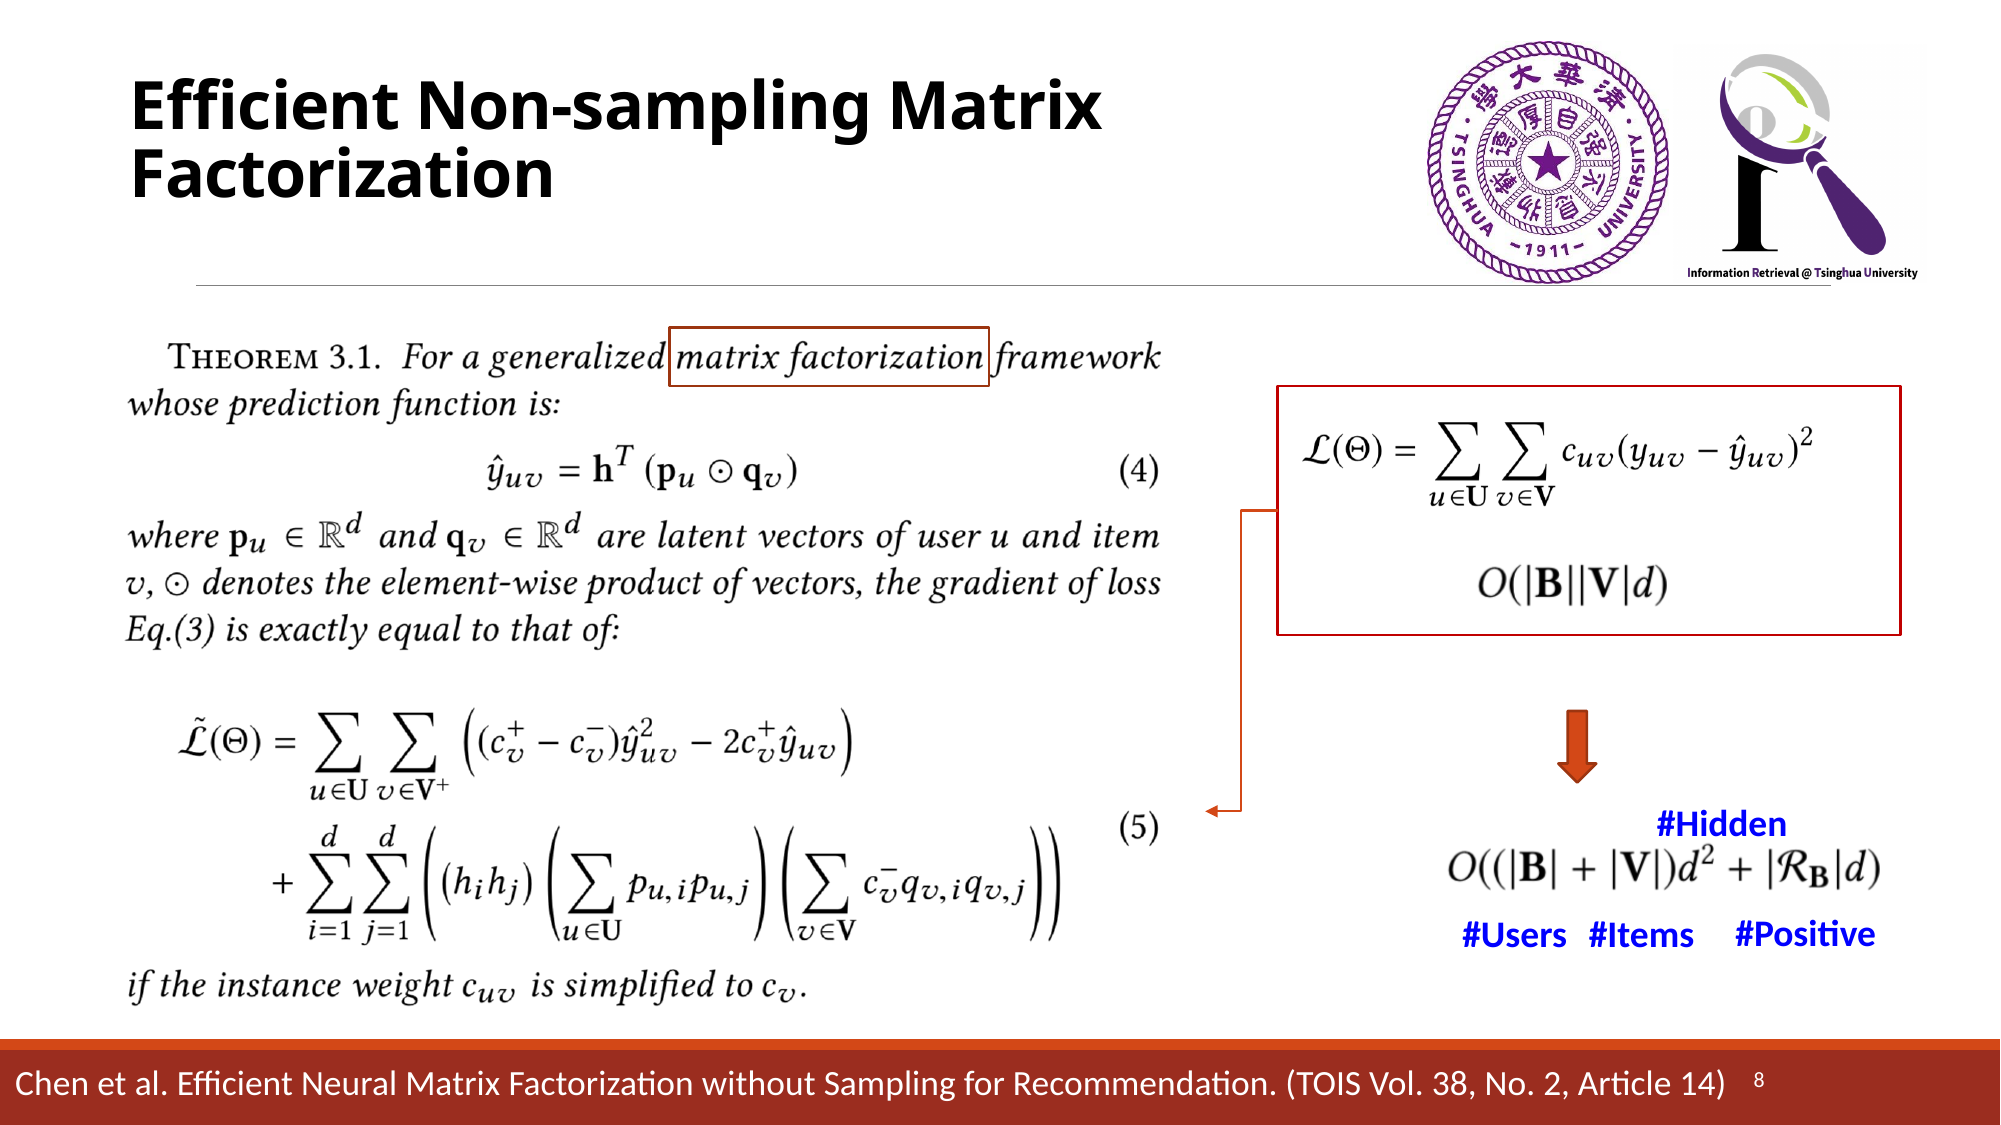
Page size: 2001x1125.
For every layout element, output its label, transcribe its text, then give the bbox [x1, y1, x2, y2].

picture [62, 291, 1195, 1018]
text_box #Hidden [1642, 791, 1803, 825]
picture [1291, 410, 1843, 525]
text_box #Users [1447, 904, 1574, 963]
picture [1673, 44, 1927, 283]
text_box #Items [1574, 904, 1710, 963]
picture [1470, 557, 1670, 611]
text_box [1557, 709, 1598, 784]
text_box #Positive [1720, 902, 1892, 962]
picture [1427, 41, 1669, 284]
text_box [1276, 385, 1902, 636]
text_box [1204, 509, 1279, 812]
text_box Chen et al. Efficient Neural Matrix Factorization without Sampling for Recommendation. (TOIS Vol. 38, No. 2, Article 14) [0, 1052, 1817, 1110]
title Efficient Non-sampling Matrix Factorization [129, 21, 1455, 212]
picture [1441, 828, 1887, 897]
